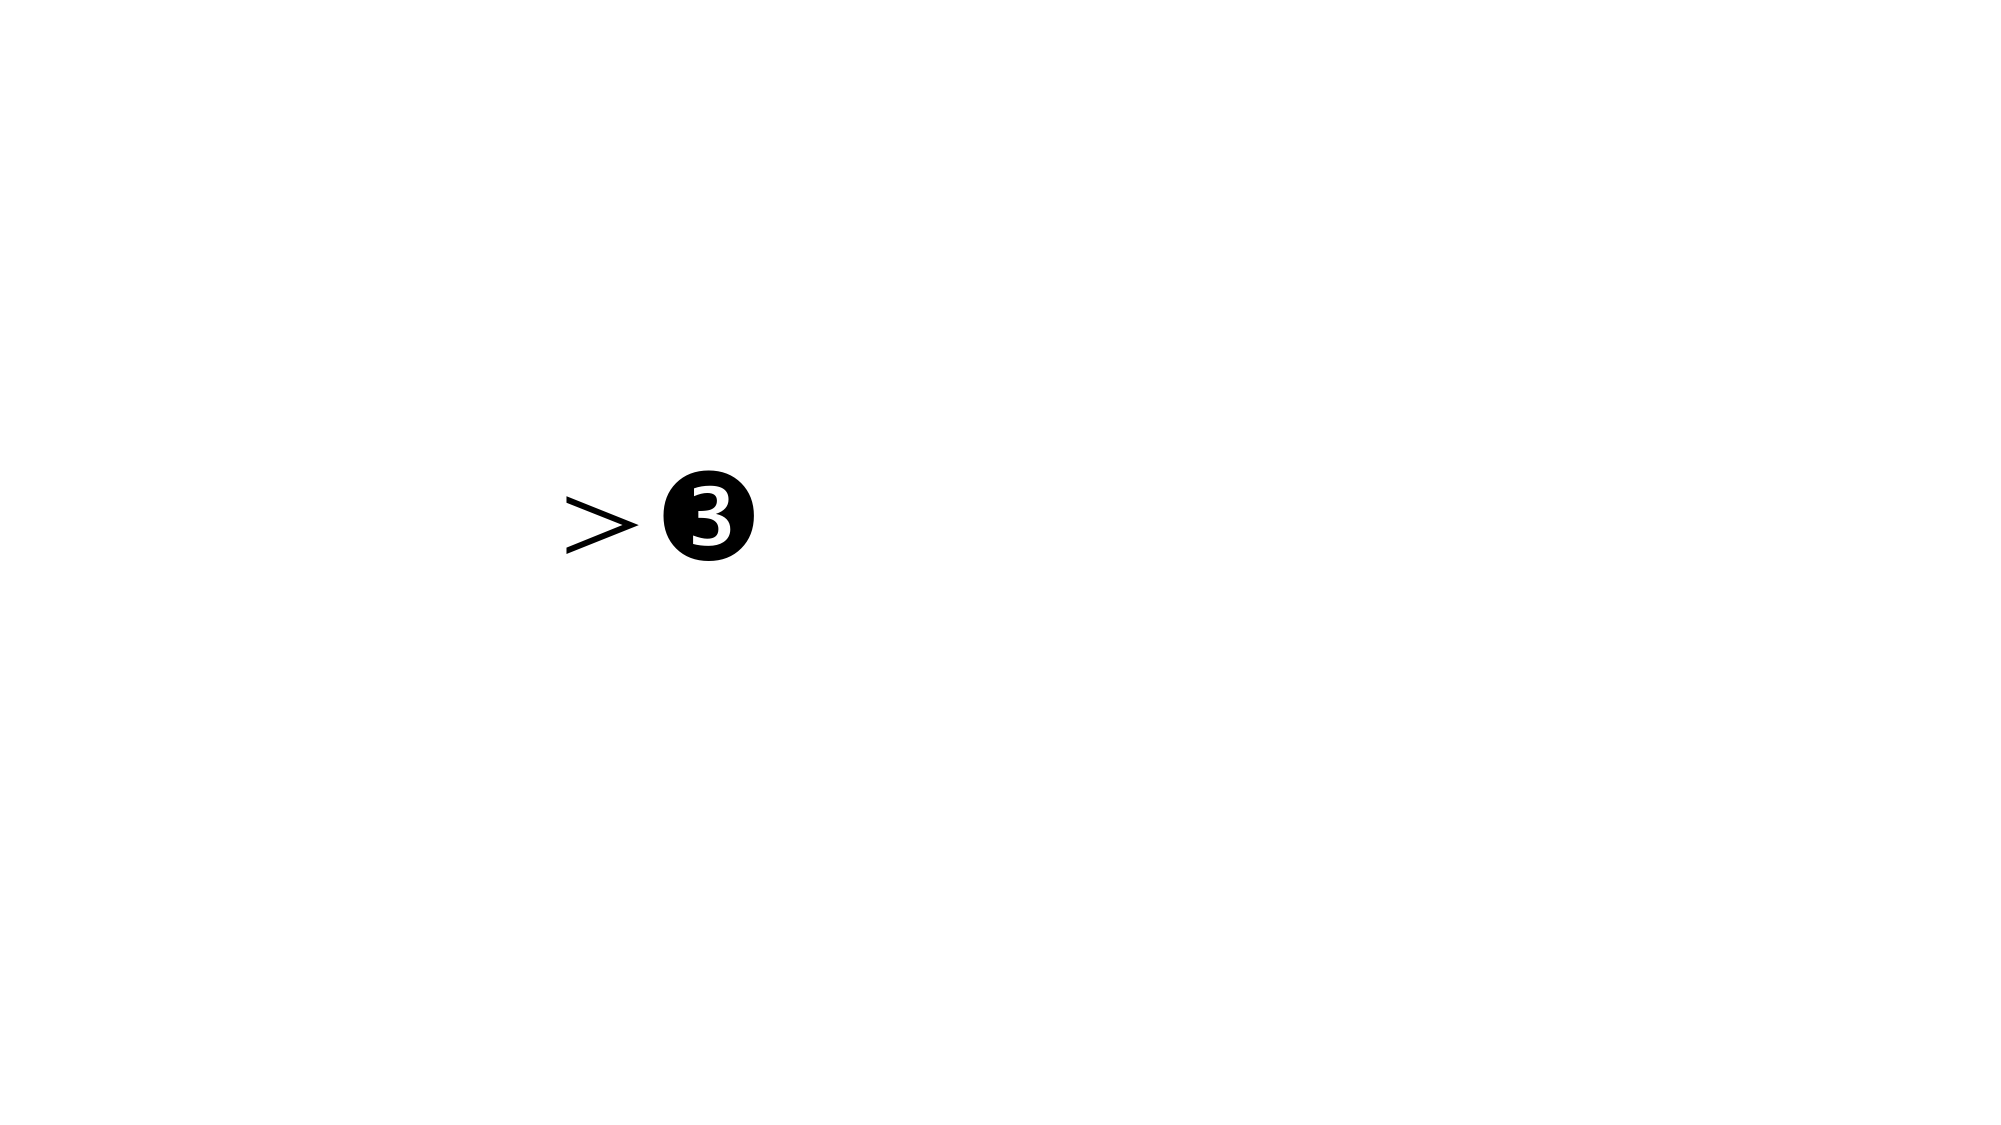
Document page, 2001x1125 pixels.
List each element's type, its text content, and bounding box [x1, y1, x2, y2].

text_box  [539, 429, 2000, 595]
